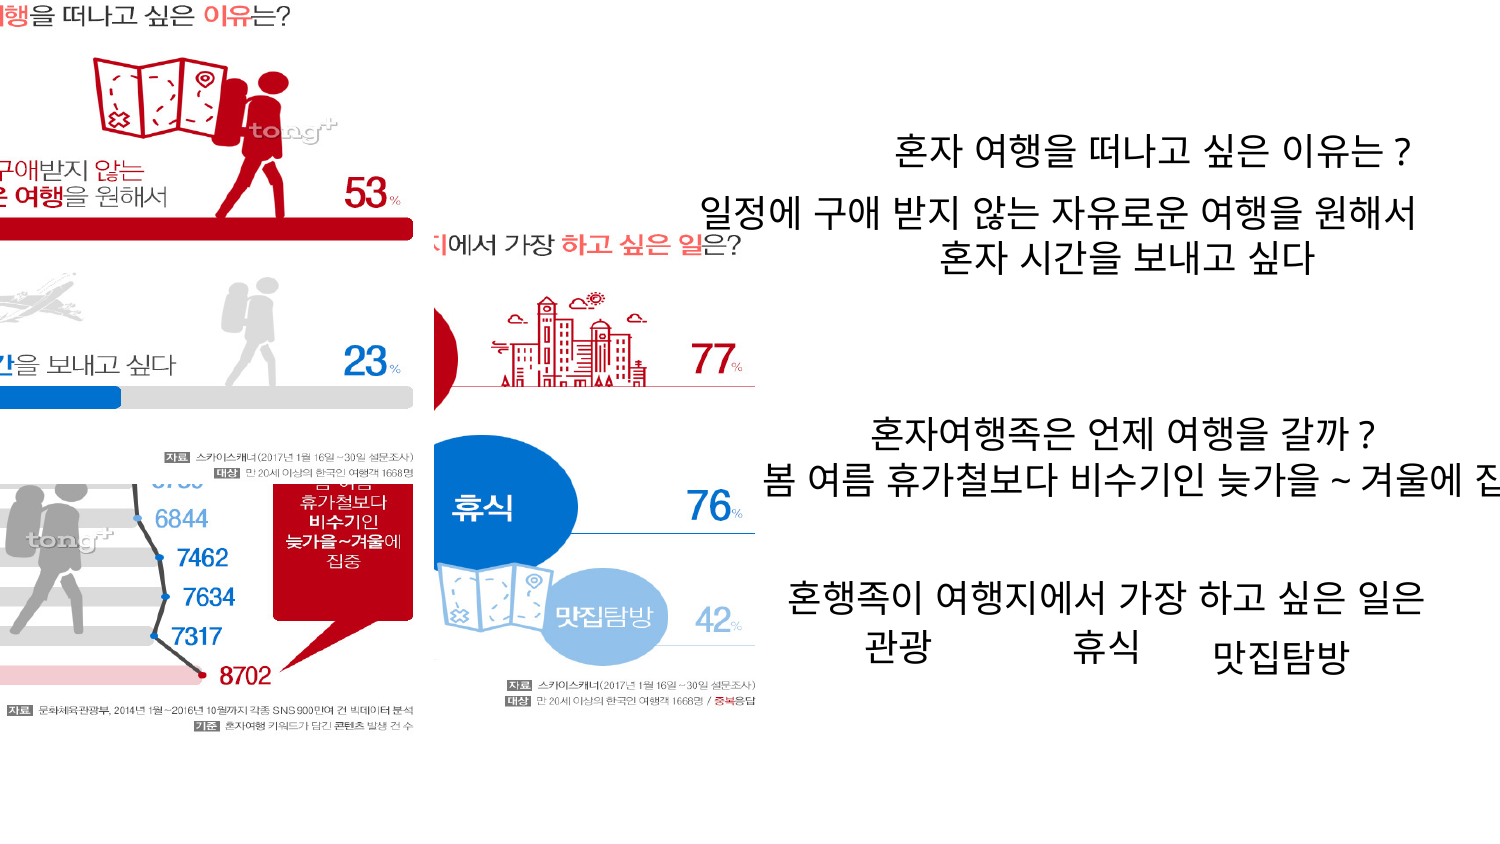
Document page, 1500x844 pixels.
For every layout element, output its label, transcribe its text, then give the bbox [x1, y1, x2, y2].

text_box 혼자 여행을 떠나고 싶은 이유는? [880, 120, 1426, 181]
text_box 휴식 [1057, 617, 1157, 677]
text_box 혼행족이 여행지에서 가장 하고 싶은 일은 [781, 567, 1442, 628]
text_box 혼자 시간을 보내고 싶다 [924, 228, 1332, 288]
text_box 맛집탐방 [1198, 627, 1366, 688]
picture [0, 0, 776, 737]
text_box 혼자여행족은 언제 여행을 갈까? [855, 404, 1391, 449]
text_box 일정에 구애 받지 않는 자유로운 여행을 원해서 [684, 182, 1433, 243]
text_box 봄 여름 휴가철보다 비수기인 늦가을~겨울에 집중 [781, 449, 1500, 510]
text_box 관광 [849, 617, 949, 677]
